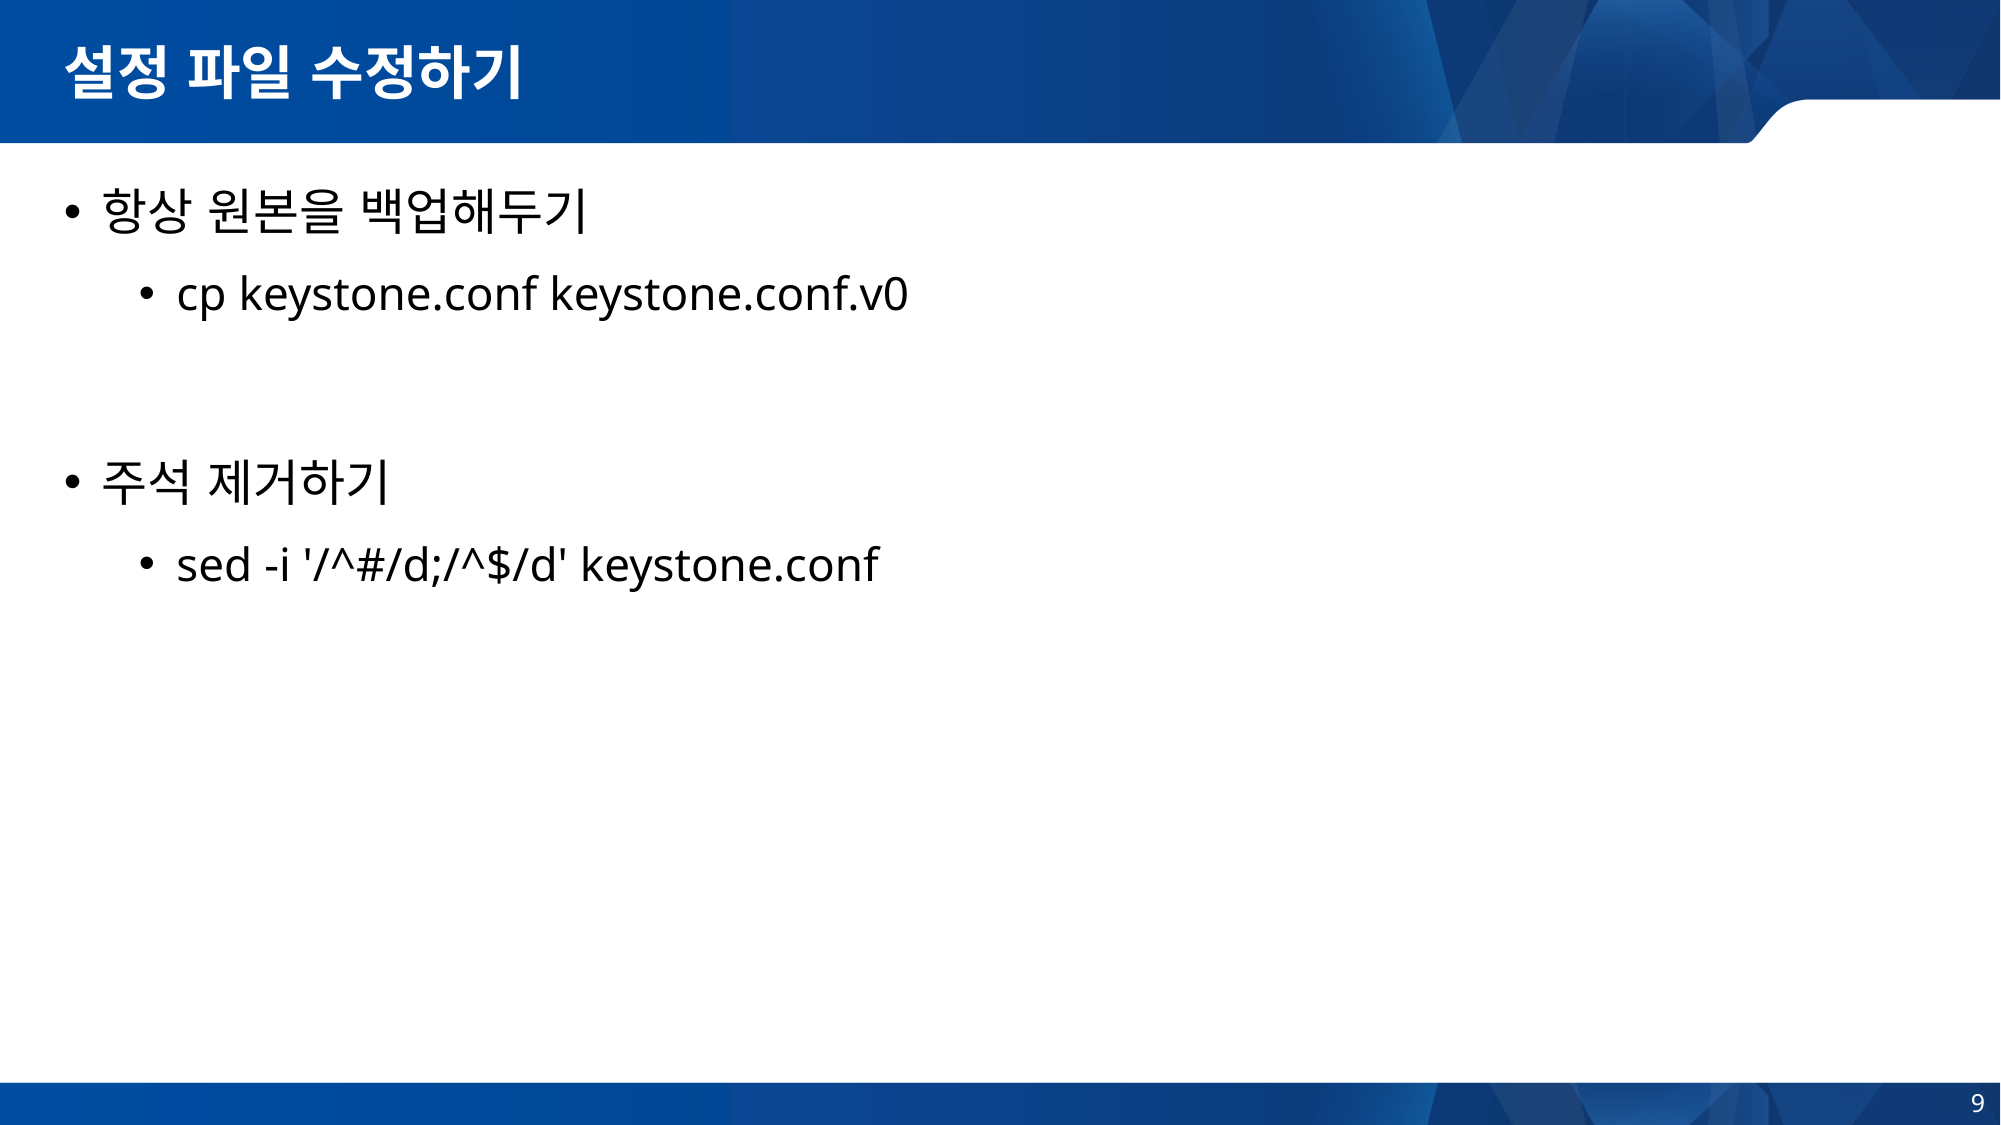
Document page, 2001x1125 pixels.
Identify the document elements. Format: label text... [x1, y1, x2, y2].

slide_number 9 [1787, 1084, 2000, 1125]
list 항상 원본을 백업해두기 cp keystone.conf keystone.conf.v0 주석 제거하기 sed -i '/^#/d;/^$/d' keystone.conf [48, 158, 1961, 1069]
picture [0, 0, 2001, 1125]
title 설정 파일 수정하기 [48, 31, 1961, 120]
